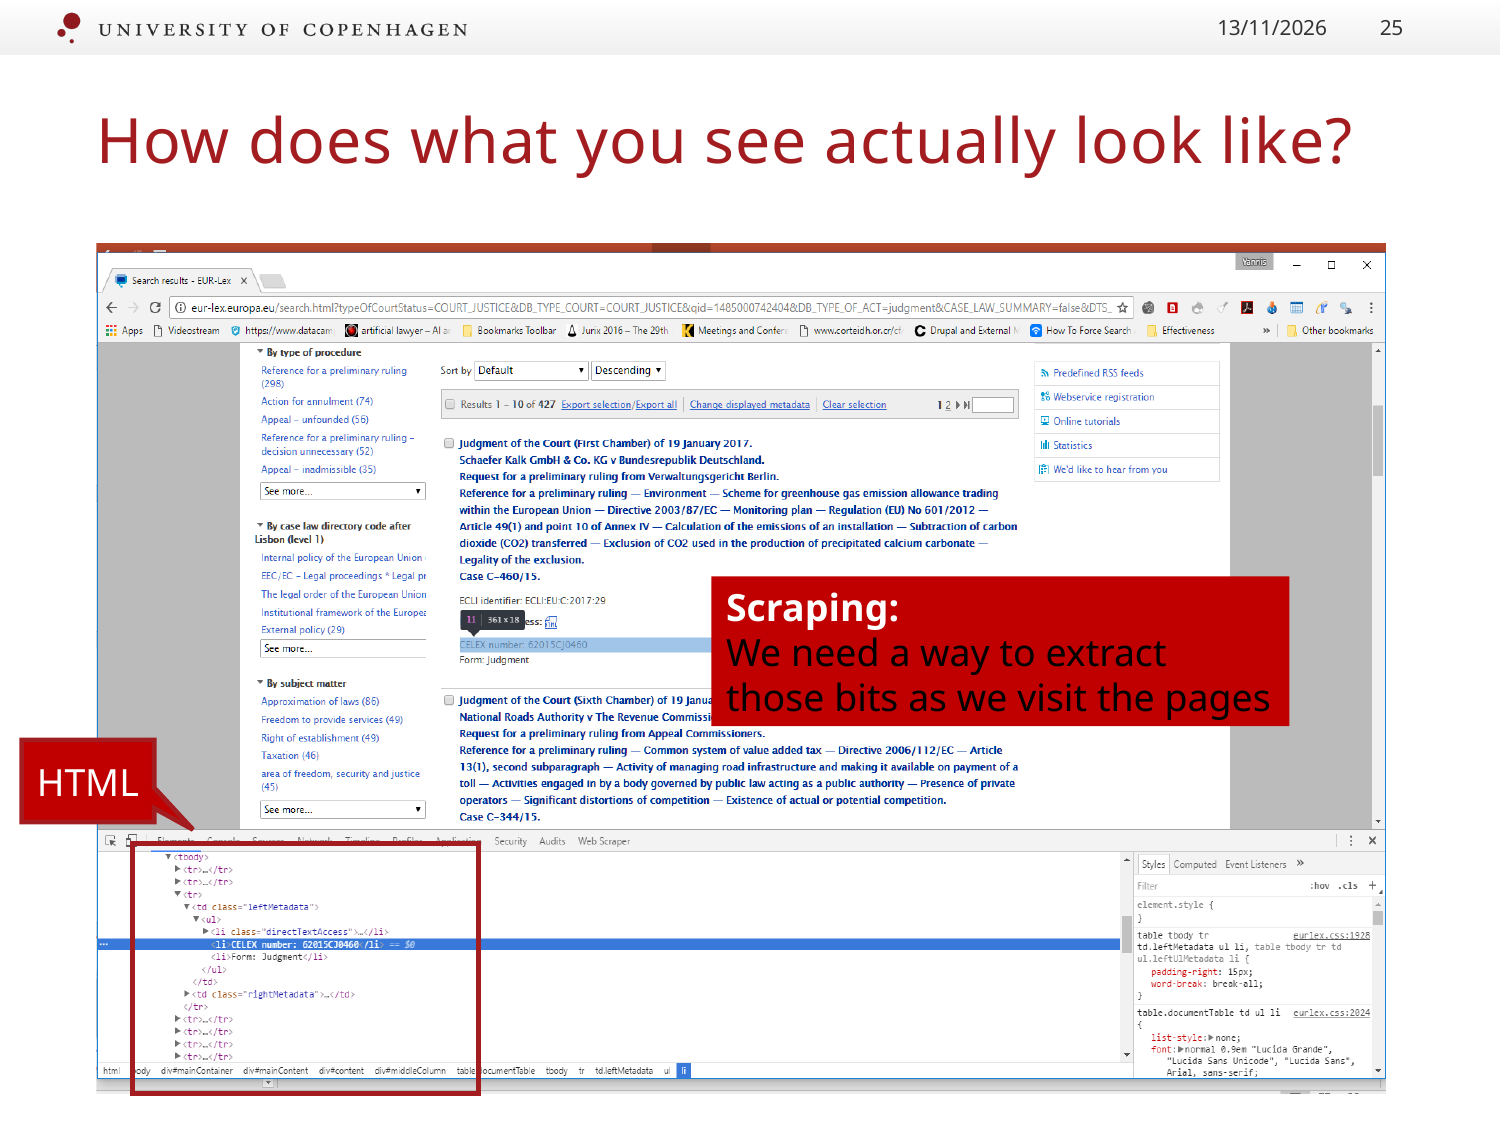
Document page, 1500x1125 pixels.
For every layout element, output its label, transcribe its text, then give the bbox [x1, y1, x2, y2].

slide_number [1193, 14, 1327, 43]
picture [96, 243, 1386, 1094]
title How does what you see actually look like? [96, 101, 1404, 244]
picture [92, 15, 475, 42]
slide_number 25 [1341, 14, 1404, 43]
text_box HTML [20, 738, 96, 824]
